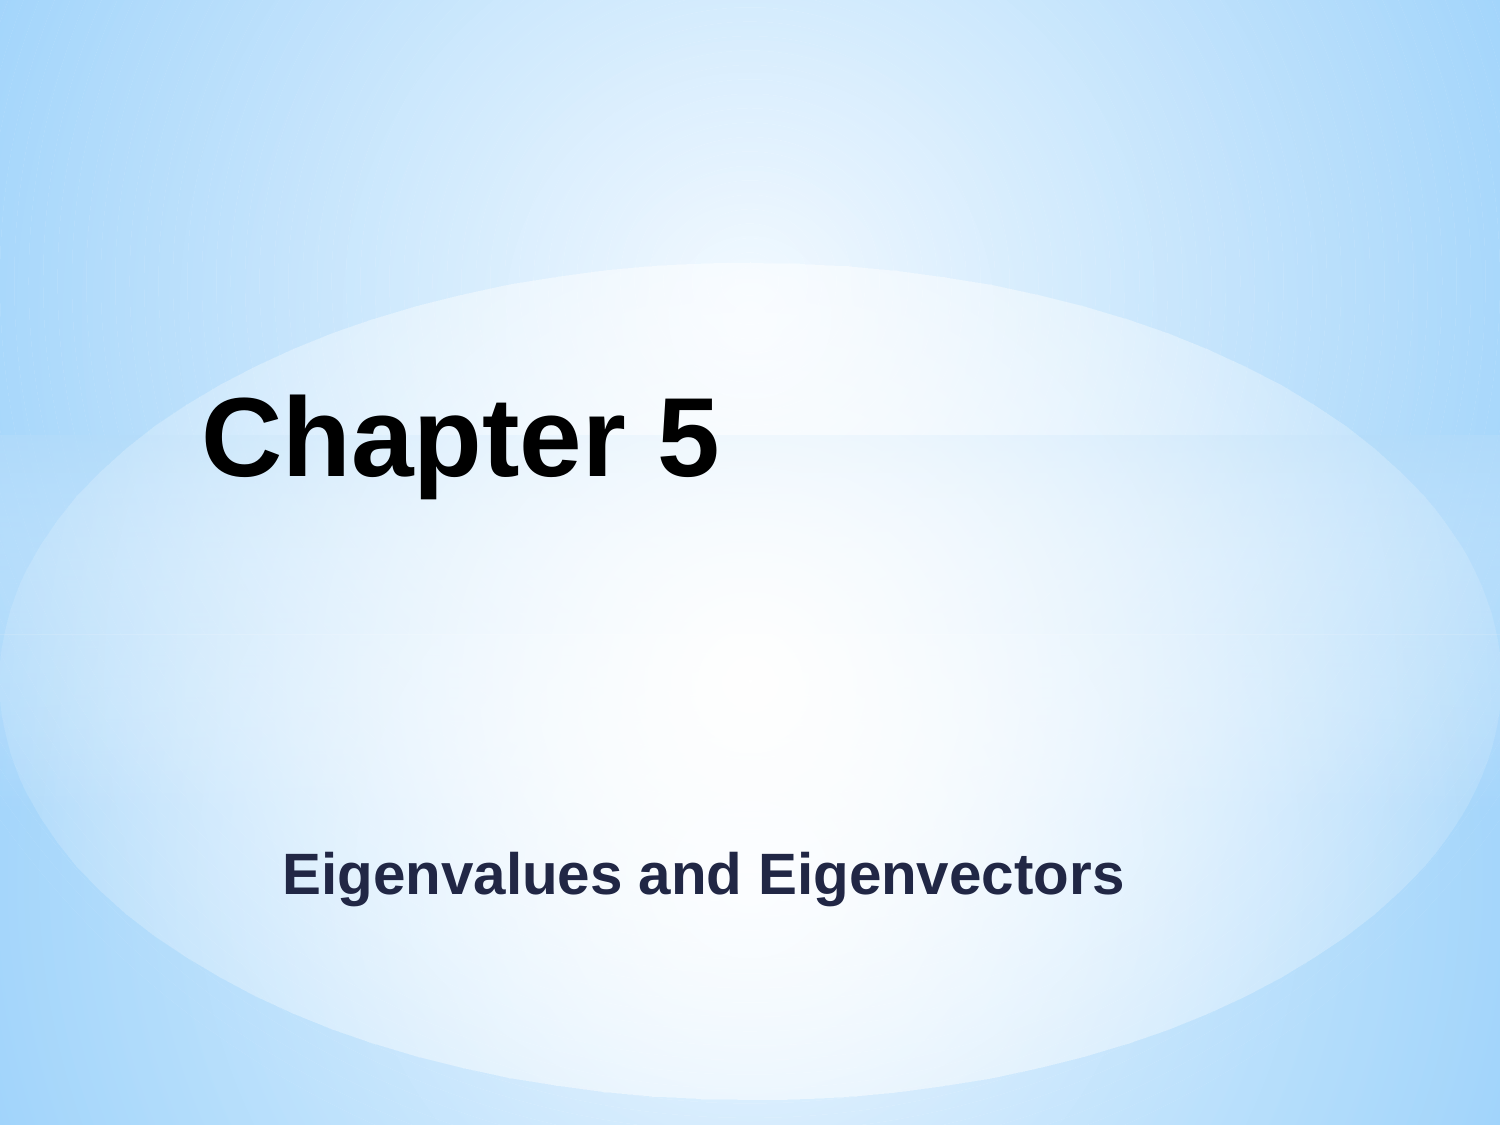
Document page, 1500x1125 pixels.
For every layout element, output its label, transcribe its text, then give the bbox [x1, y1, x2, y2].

title Chapter 5 [156, 356, 1334, 652]
subtitle Eigenvalues and Eigenvectors [241, 828, 1167, 974]
